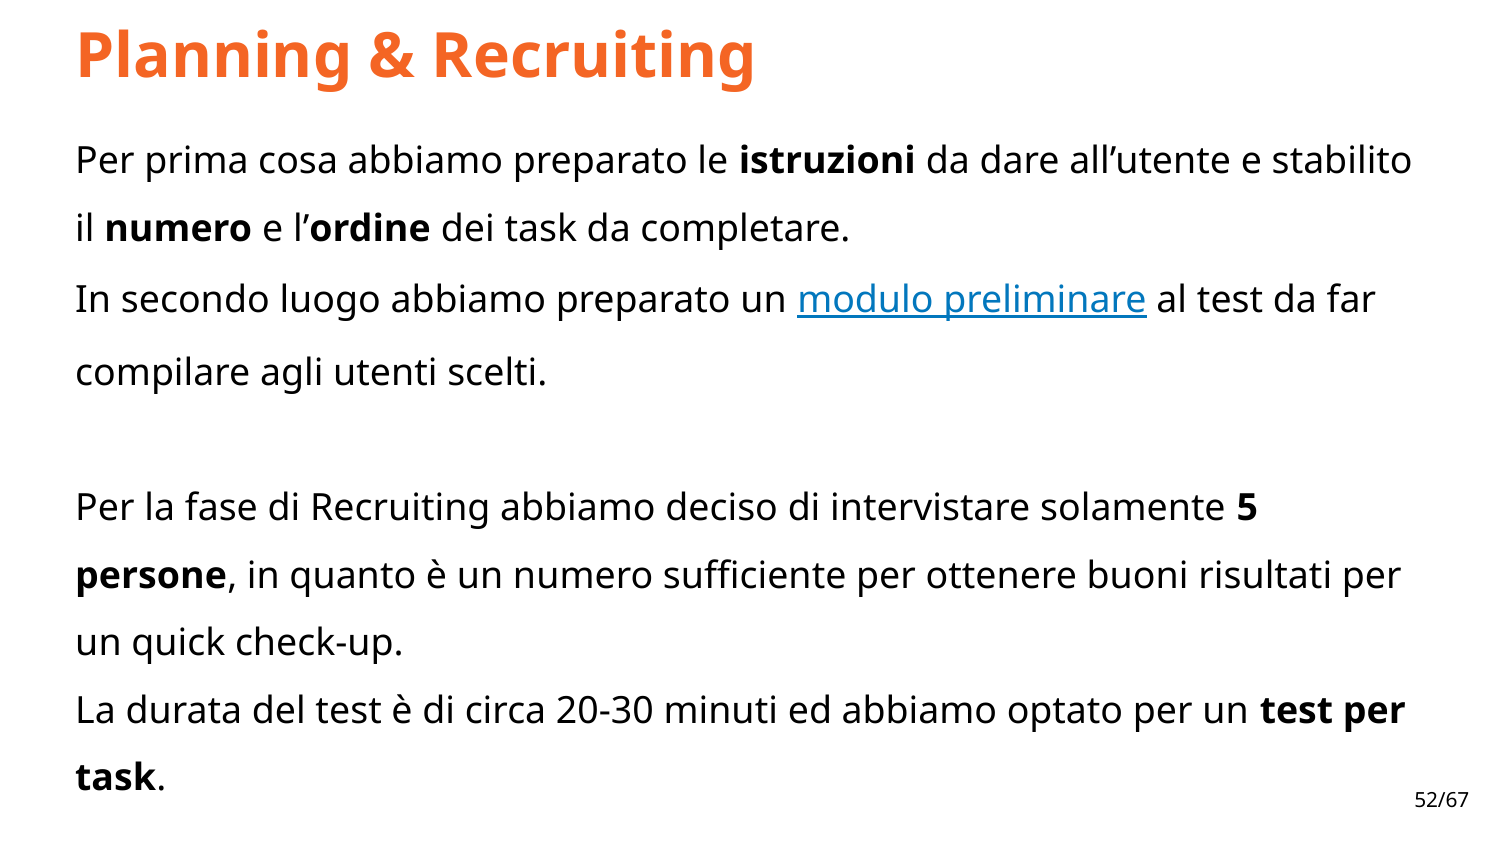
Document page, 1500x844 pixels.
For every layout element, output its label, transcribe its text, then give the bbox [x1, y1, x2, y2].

text_box Per prima cosa abbiamo preparato le istruzioni da dare all’utente e stabilito il numero e l’ordine dei task da completare. In secondo luogo abbiamo preparato un modulo preliminare al test da far compilare agli utenti scelti. Per la fase di Recruiting abbiamo deciso di intervistare solamente 5 persone, in quanto è un numero sufficiente per ottenere buoni risultati per un quick check-up. La durata del test è di circa 20-30 minuti ed abbiamo optato per un test per task. [60, 99, 1440, 844]
title Planning & Recruiting [60, 0, 1440, 99]
slide_number 52/67 [1394, 769, 1484, 834]
